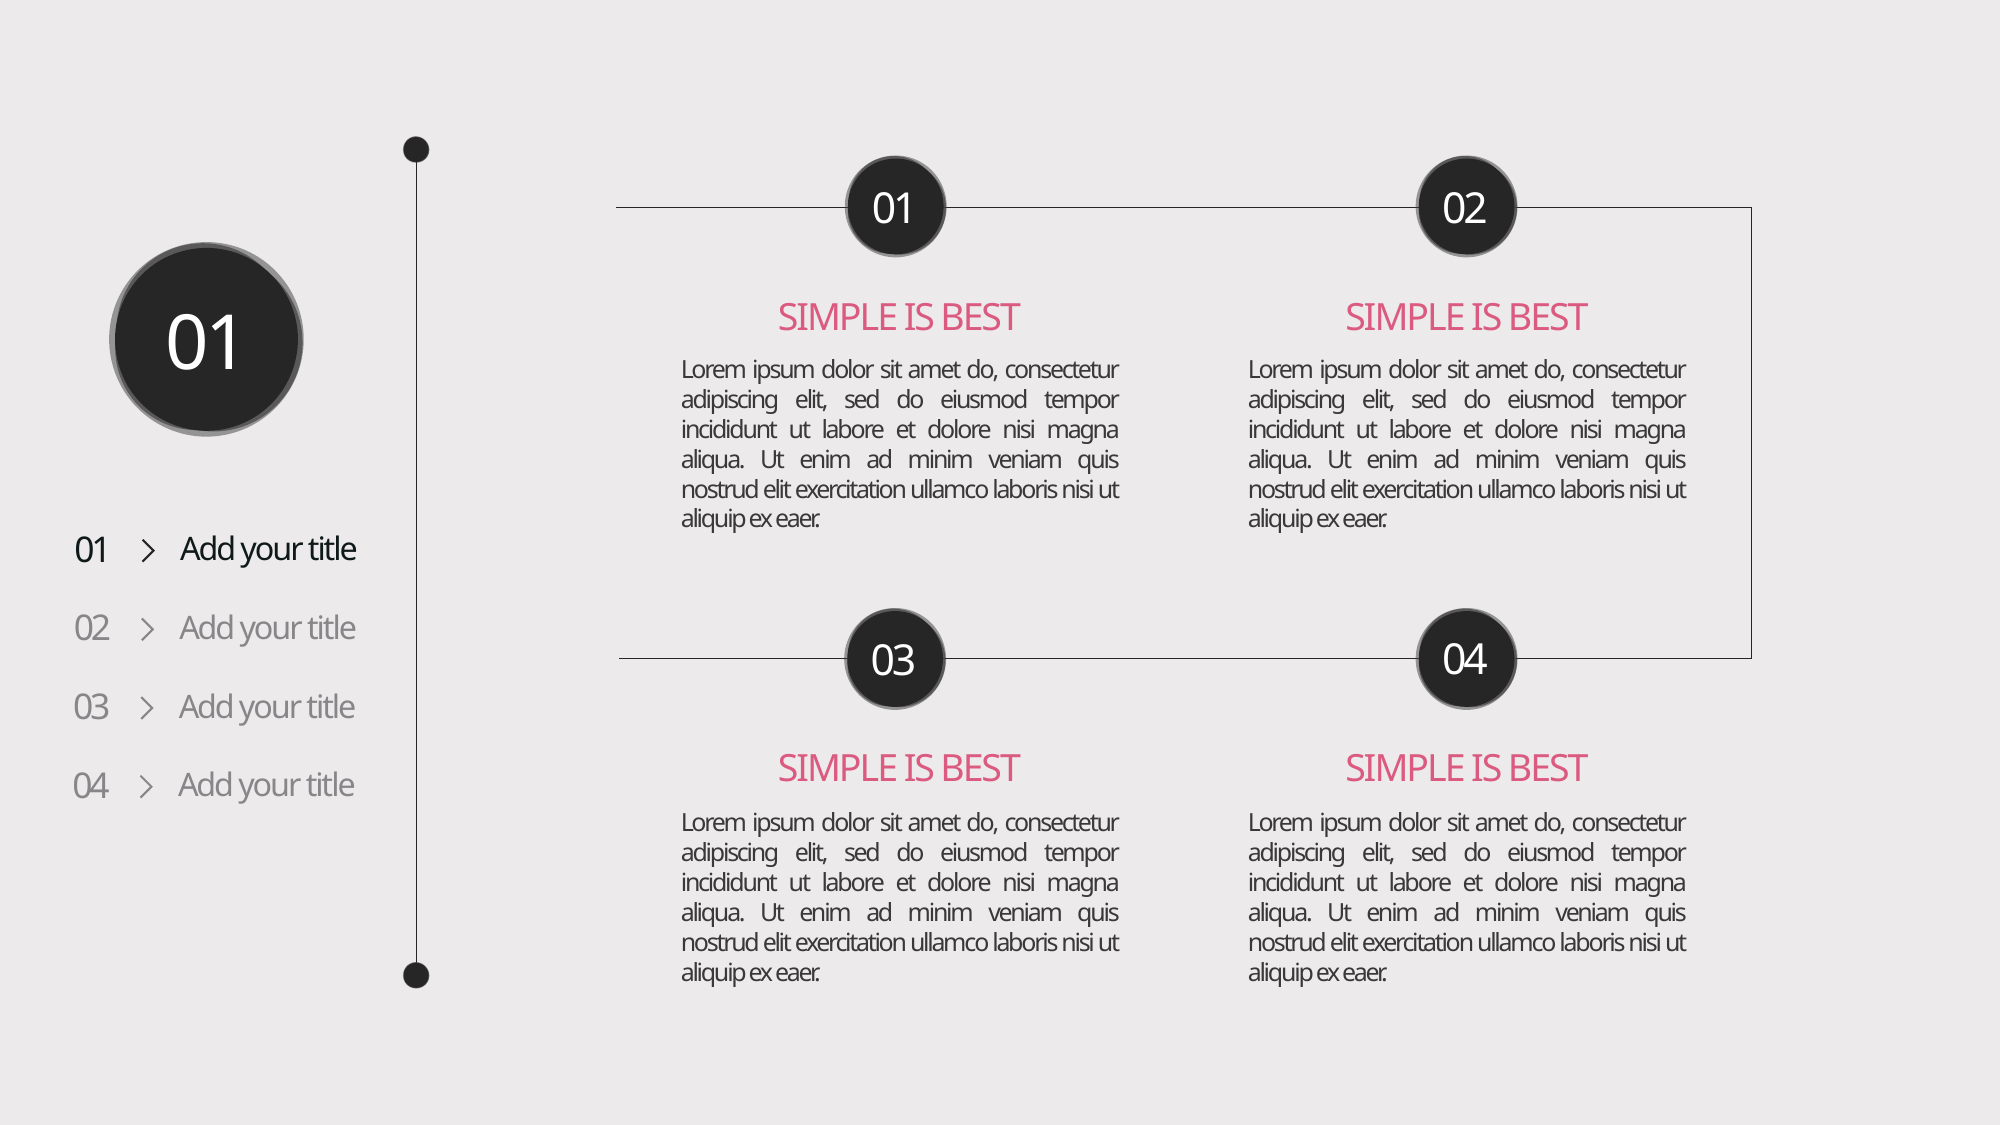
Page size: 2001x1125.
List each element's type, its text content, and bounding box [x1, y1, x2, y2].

list Add your title [163, 756, 415, 817]
list 04 [57, 756, 145, 817]
text_box SIMPLE IS BEST [763, 736, 1036, 797]
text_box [844, 155, 947, 258]
list 02 [58, 599, 146, 660]
list 01 [59, 520, 147, 581]
list Add your title [164, 599, 416, 659]
text_box Lorem ipsum dolor sit amet do, consectetur adipiscing elit, sed do eiusmod tempor incididunt ut labore et dolore nisi magna aliqua. Ut enim ad minim veniam quis nostrud elit exercitation ullamco laboris nisi ut aliquip ex eaer. [1233, 799, 1700, 994]
list Add your title [163, 677, 416, 738]
title 01 [148, 308, 266, 381]
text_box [1415, 155, 1518, 258]
list 03 [58, 678, 146, 738]
list Add your title [165, 520, 417, 581]
text_box SIMPLE IS BEST [1330, 736, 1603, 797]
text_box [616, 207, 1752, 659]
text_box Lorem ipsum dolor sit amet do, consectetur adipiscing elit, sed do eiusmod tempor incididunt ut labore et dolore nisi magna aliqua. Ut enim ad minim veniam quis nostrud elit exercitation ullamco laboris nisi ut aliquip ex eaer. [666, 799, 1133, 994]
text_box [844, 607, 947, 710]
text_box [1415, 607, 1518, 710]
